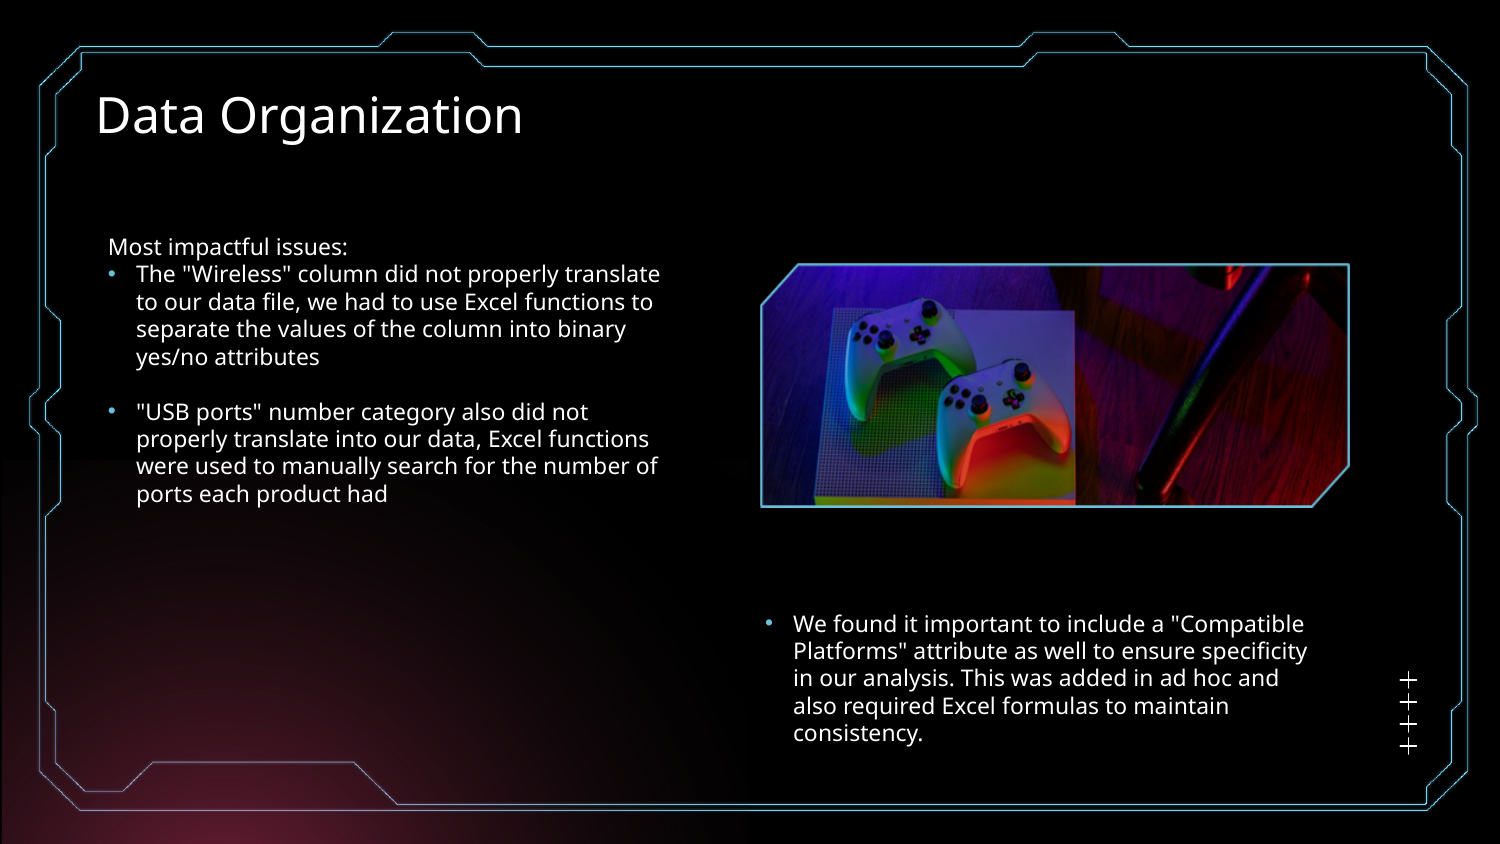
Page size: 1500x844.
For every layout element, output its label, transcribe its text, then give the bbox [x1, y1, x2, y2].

title Data Organization [80, 68, 1382, 163]
text_box We found it important to include a "Compatible Platforms" attribute as well to ensure specificity in our analysis. This was added in ad hoc and also required Excel formulas to maintain consistency. [750, 574, 1340, 789]
text_box Most impactful issues: The "Wireless" column did not properly translate to our data file, we had to use Excel functions to separate the values of the column into binary yes/no attributes "USB ports" number category also did not properly translate into our data, Excel functions were used to manually search for the number of ports each product had [92, 224, 682, 542]
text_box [1397, 668, 1420, 758]
picture [0, 0, 1500, 844]
